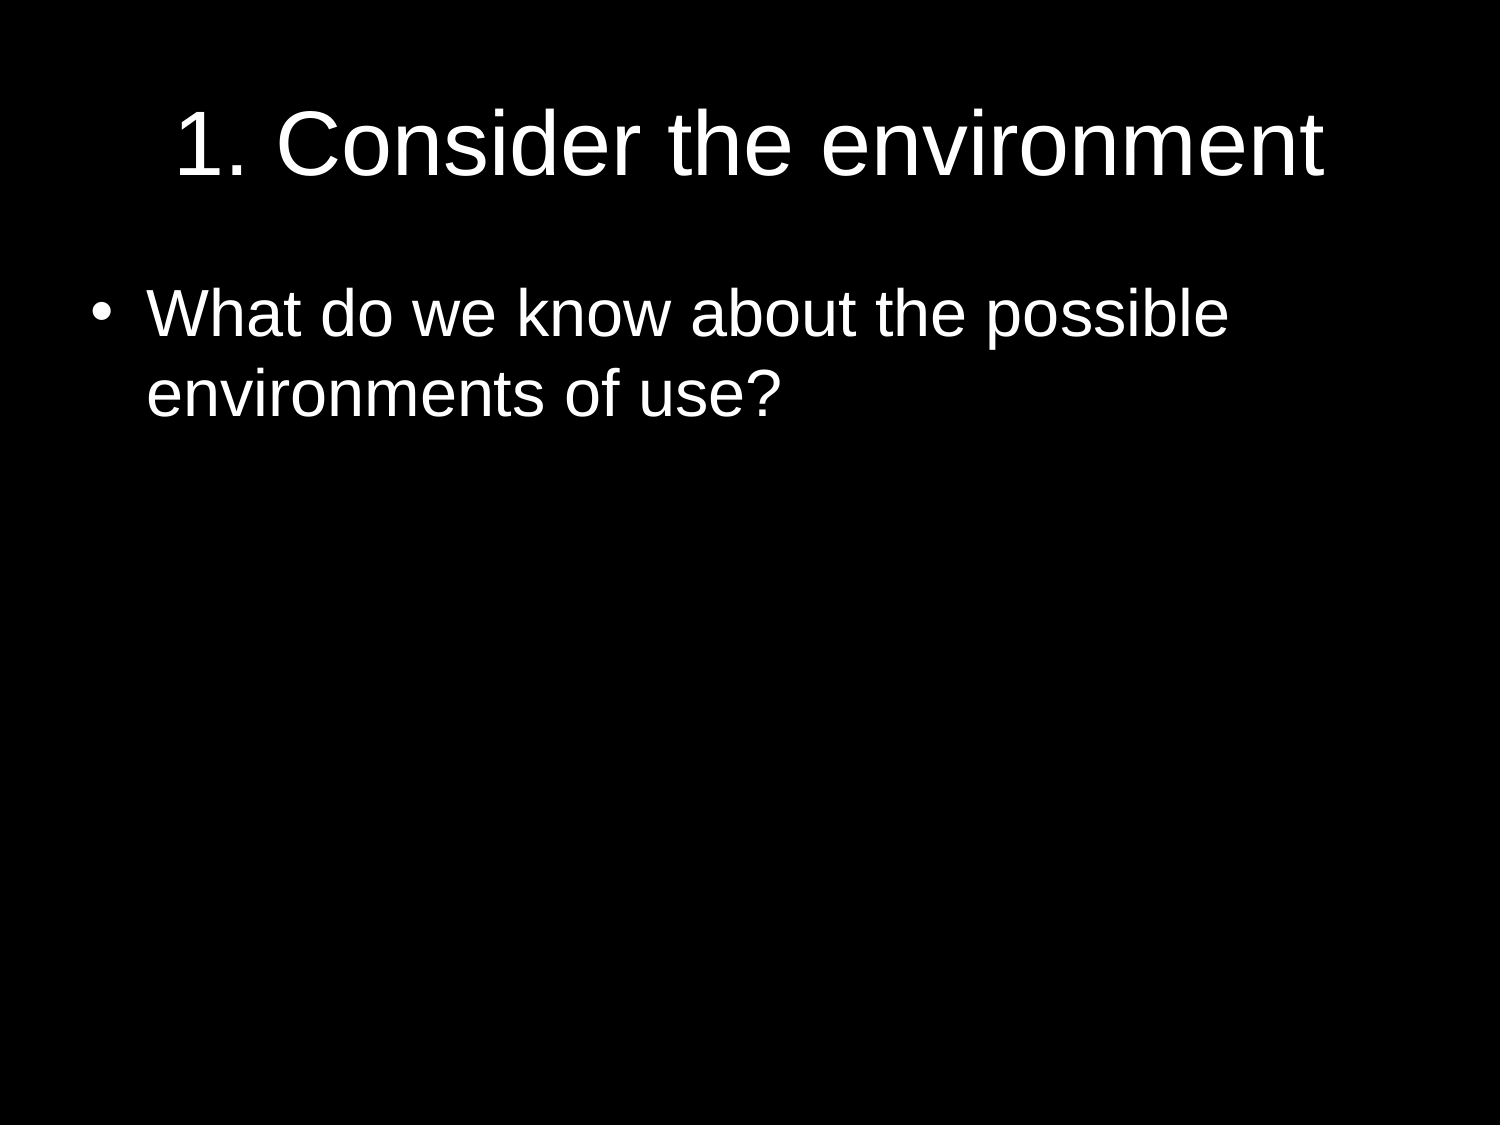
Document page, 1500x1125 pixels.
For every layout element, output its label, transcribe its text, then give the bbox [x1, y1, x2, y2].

title 1. Consider the environment [75, 45, 1425, 233]
list What do we know about the possible environments of use? [75, 262, 1425, 1005]
